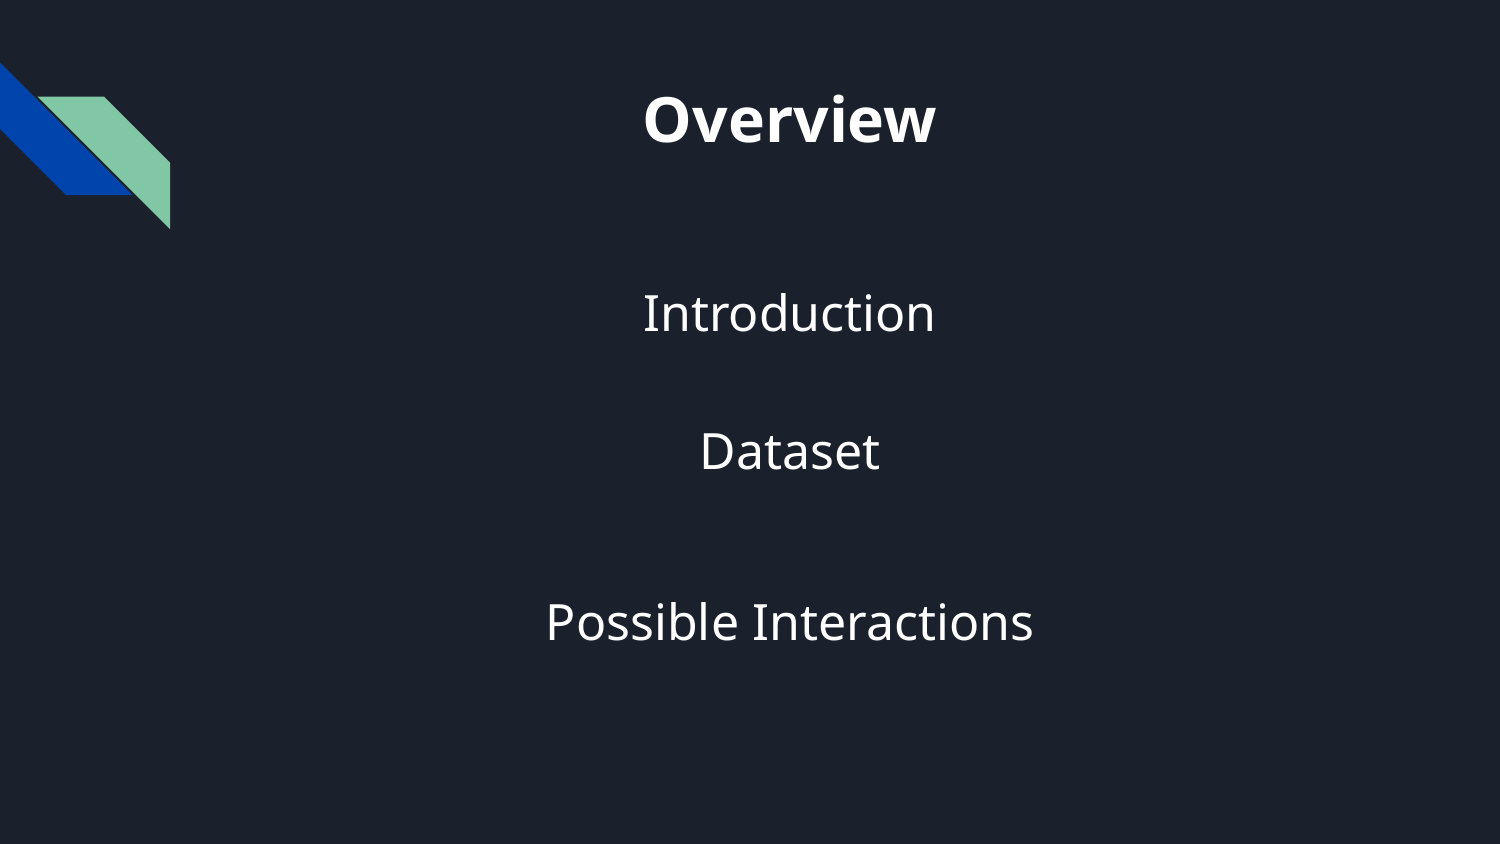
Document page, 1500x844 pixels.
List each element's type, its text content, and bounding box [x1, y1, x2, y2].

title Overview [212, 64, 1368, 215]
list Introduction Dataset Possible Interactions [212, 257, 1368, 735]
